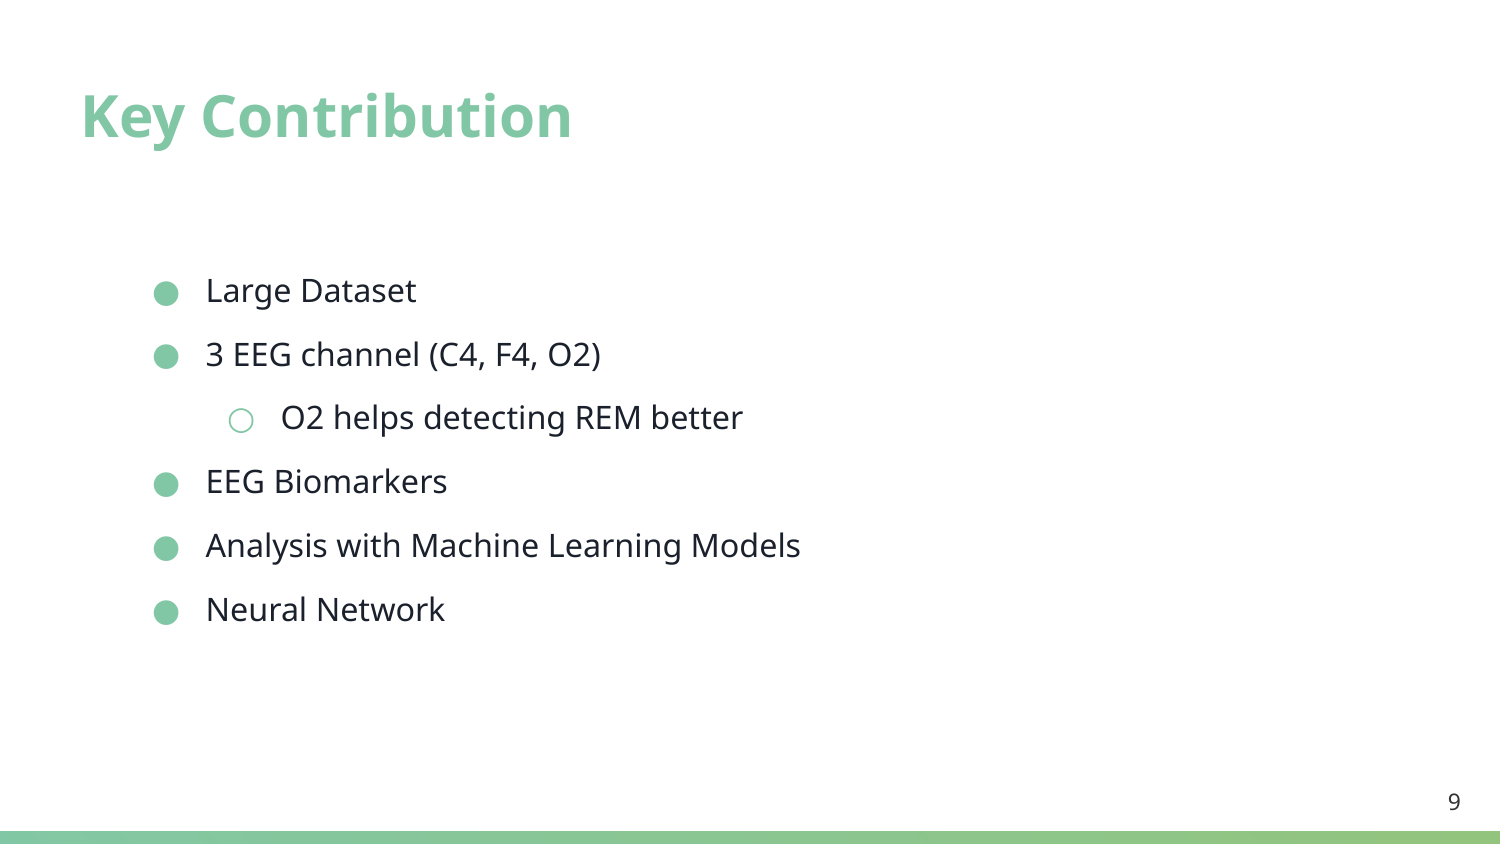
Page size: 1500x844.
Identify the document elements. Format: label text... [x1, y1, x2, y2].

title Key Contribution [65, 64, 1368, 172]
text_box [0, 831, 1500, 844]
slide_number ‹#› [1409, 774, 1500, 831]
list Large Dataset 3 EEG channel (C4, F4, O2) O2 helps detecting REM better EEG Biomarkers Analysis with Machine Learning Models Neural Network [115, 230, 1286, 725]
